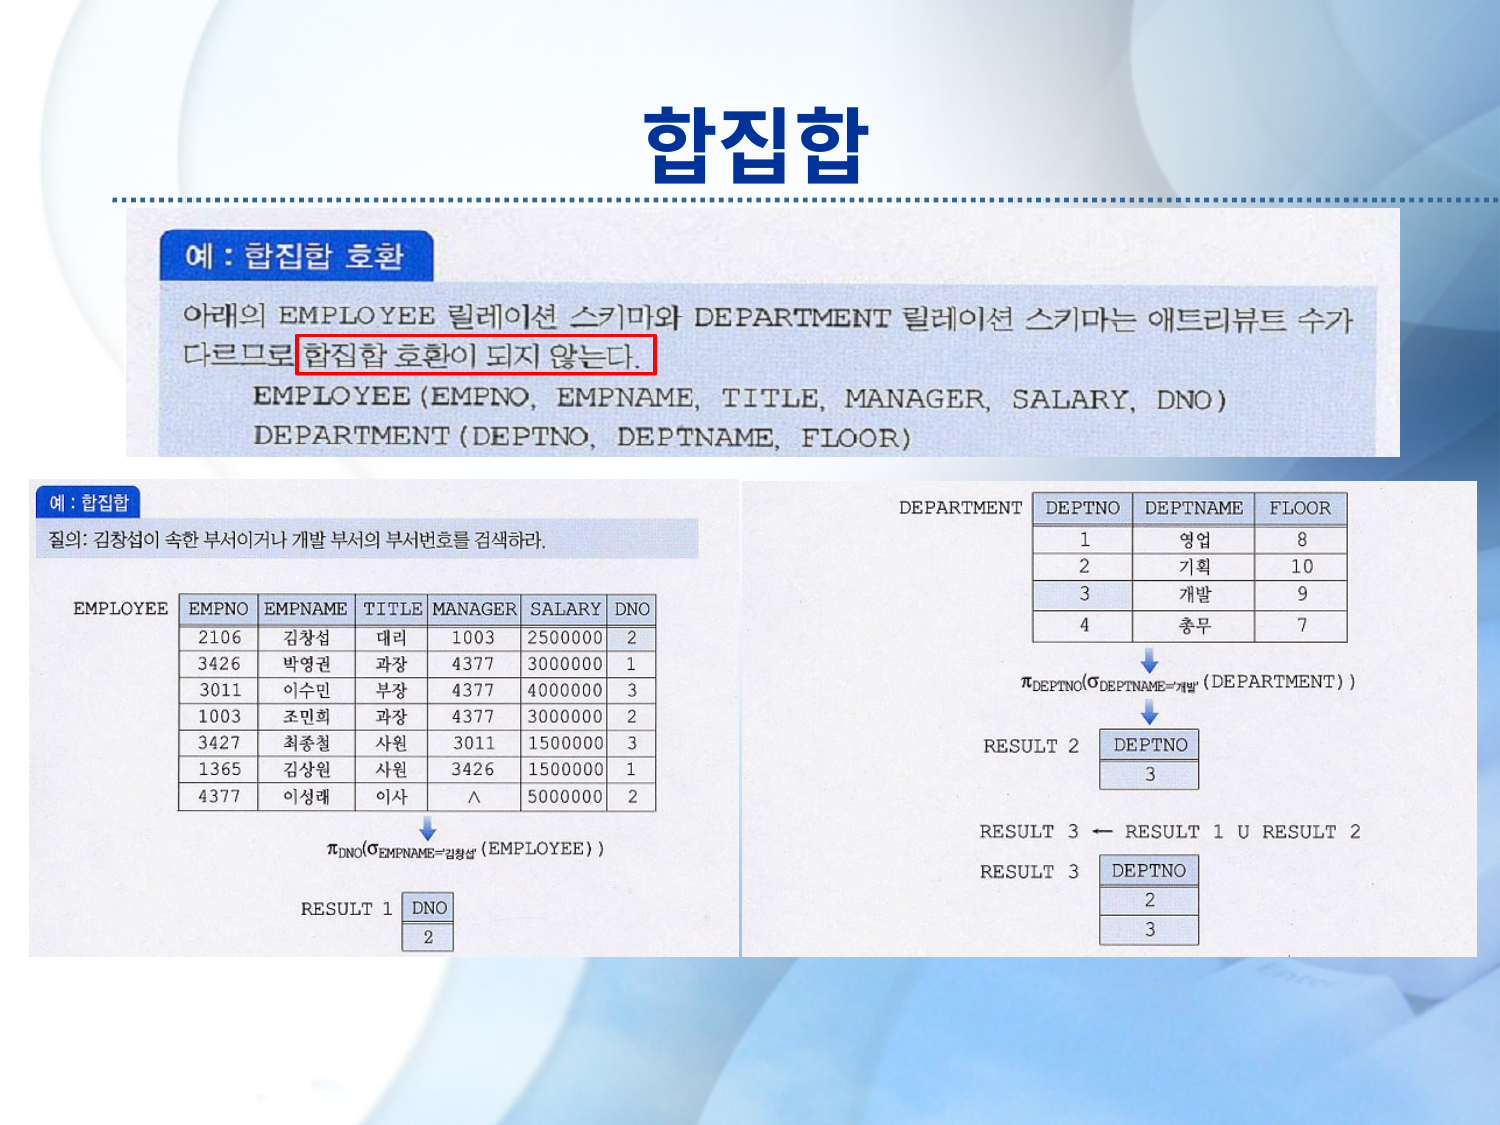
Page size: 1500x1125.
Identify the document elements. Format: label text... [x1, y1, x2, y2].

picture [0, 0, 1500, 1125]
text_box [741, 480, 1477, 957]
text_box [29, 479, 739, 957]
title 합집합 [112, 99, 1400, 188]
